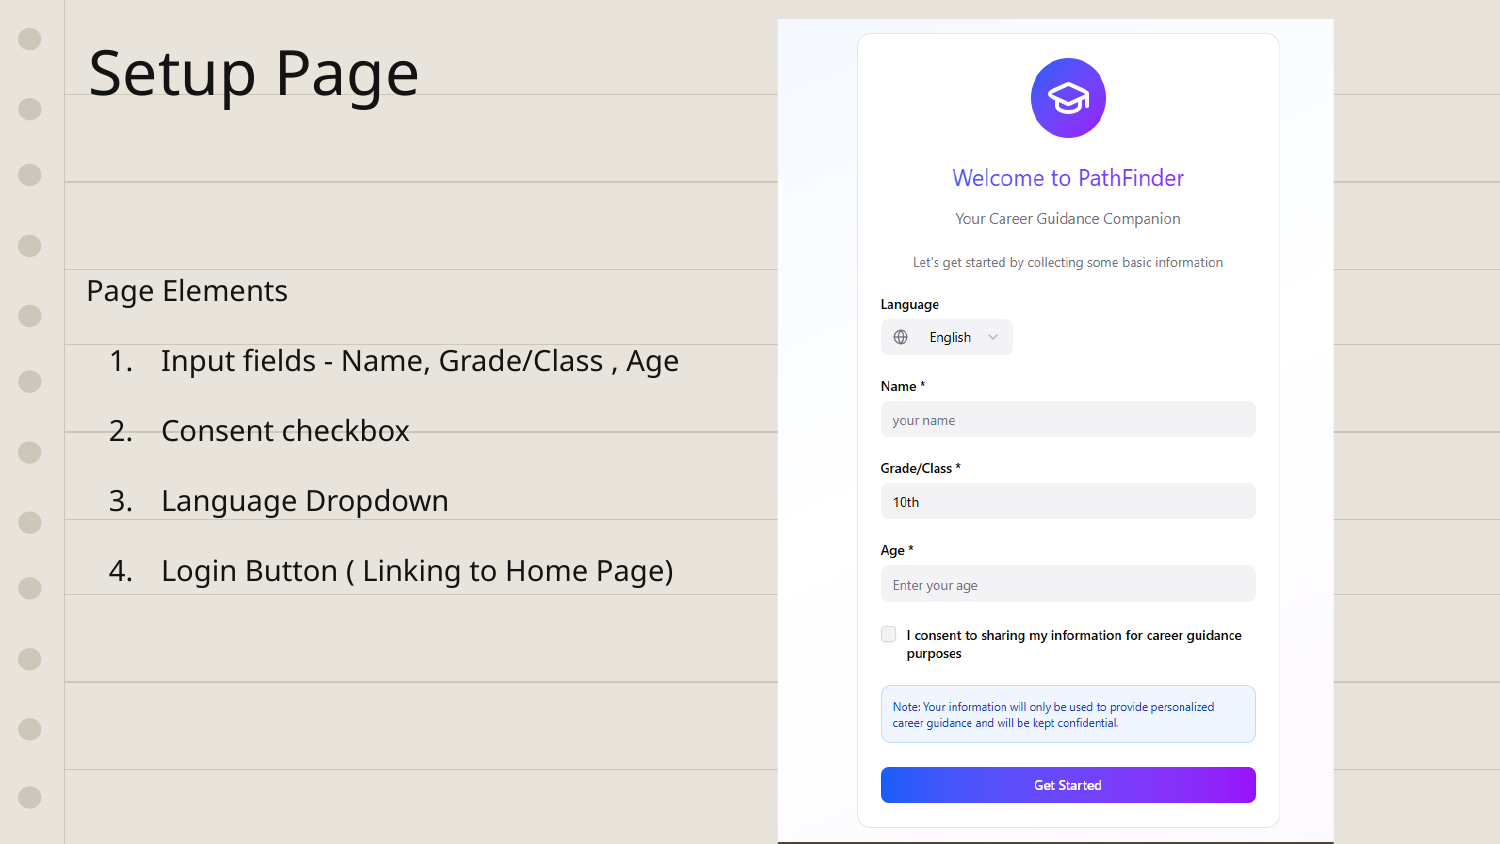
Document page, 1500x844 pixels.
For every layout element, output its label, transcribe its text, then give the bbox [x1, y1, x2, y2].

picture [777, 19, 1334, 844]
title Setup Page [73, 4, 758, 146]
text_box Page Elements Input fields - Name, Grade/Class , Age Consent checkbox Language Dropdown Login Button ( Linking to Home Page) [71, 257, 725, 606]
